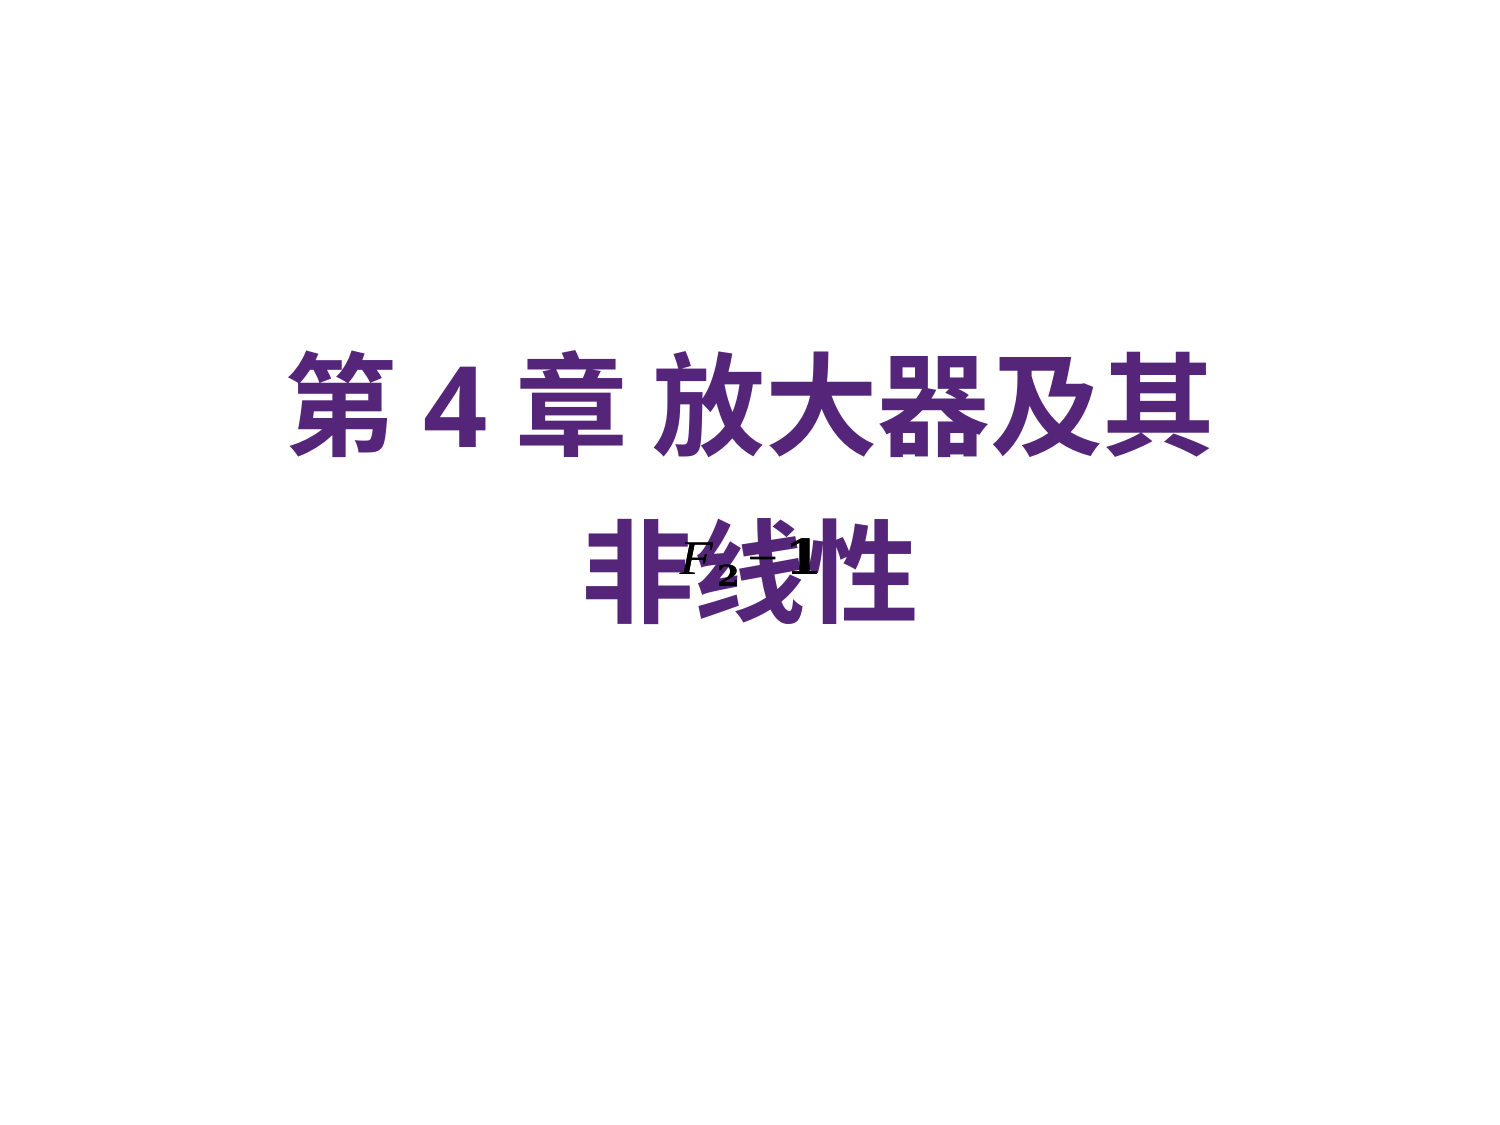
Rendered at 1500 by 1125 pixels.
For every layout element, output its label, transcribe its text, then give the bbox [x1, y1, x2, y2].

title 第4章 放大器及其 非线性 [112, 349, 1388, 591]
